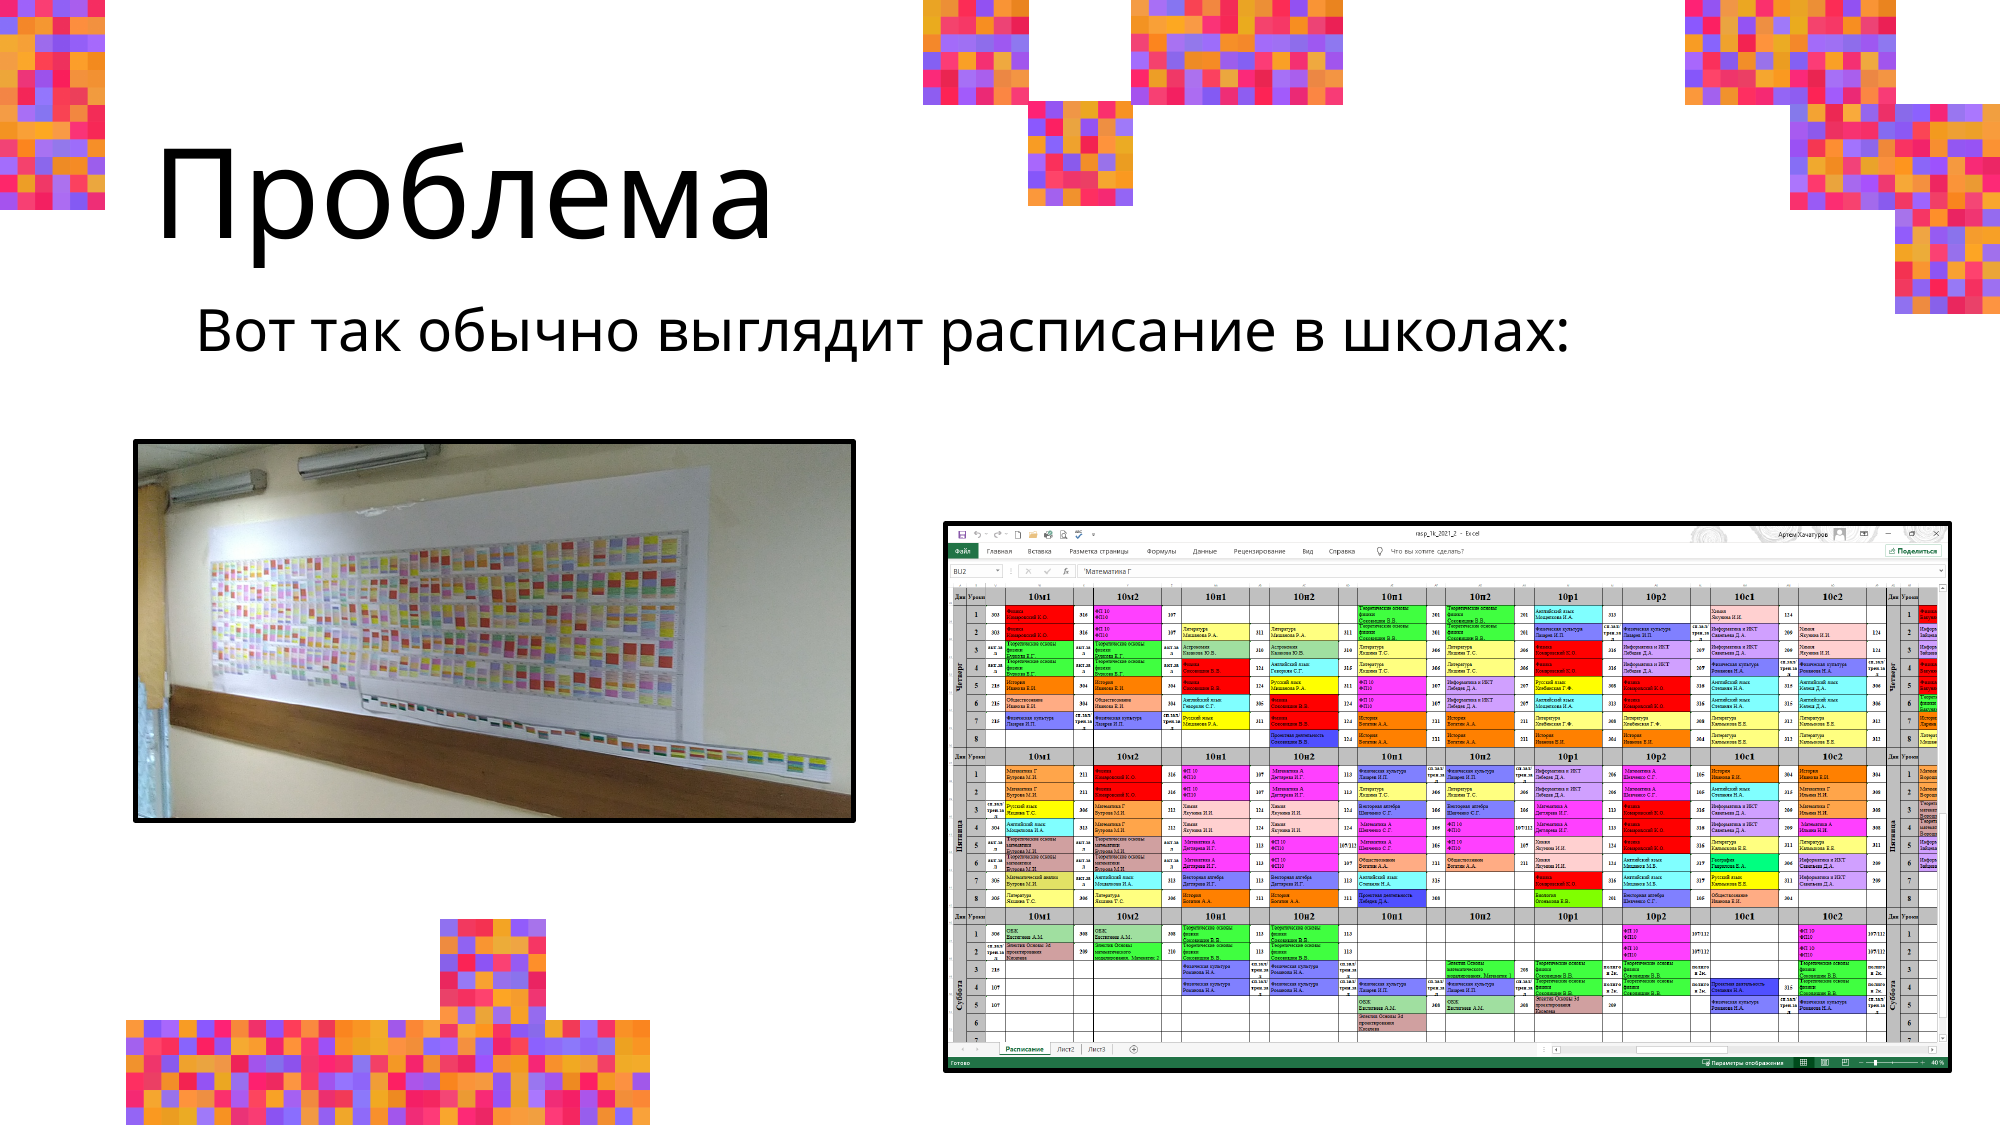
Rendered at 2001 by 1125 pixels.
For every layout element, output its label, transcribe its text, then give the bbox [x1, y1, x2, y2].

title Проблема [137, 89, 819, 307]
picture [947, 525, 1948, 1069]
picture [0, 0, 105, 210]
picture [923, 0, 1343, 207]
picture [126, 919, 650, 1125]
picture [137, 443, 852, 819]
text_box Вот так обычно выглядит расписание в школах: [180, 285, 1587, 371]
picture [1685, 0, 2000, 315]
